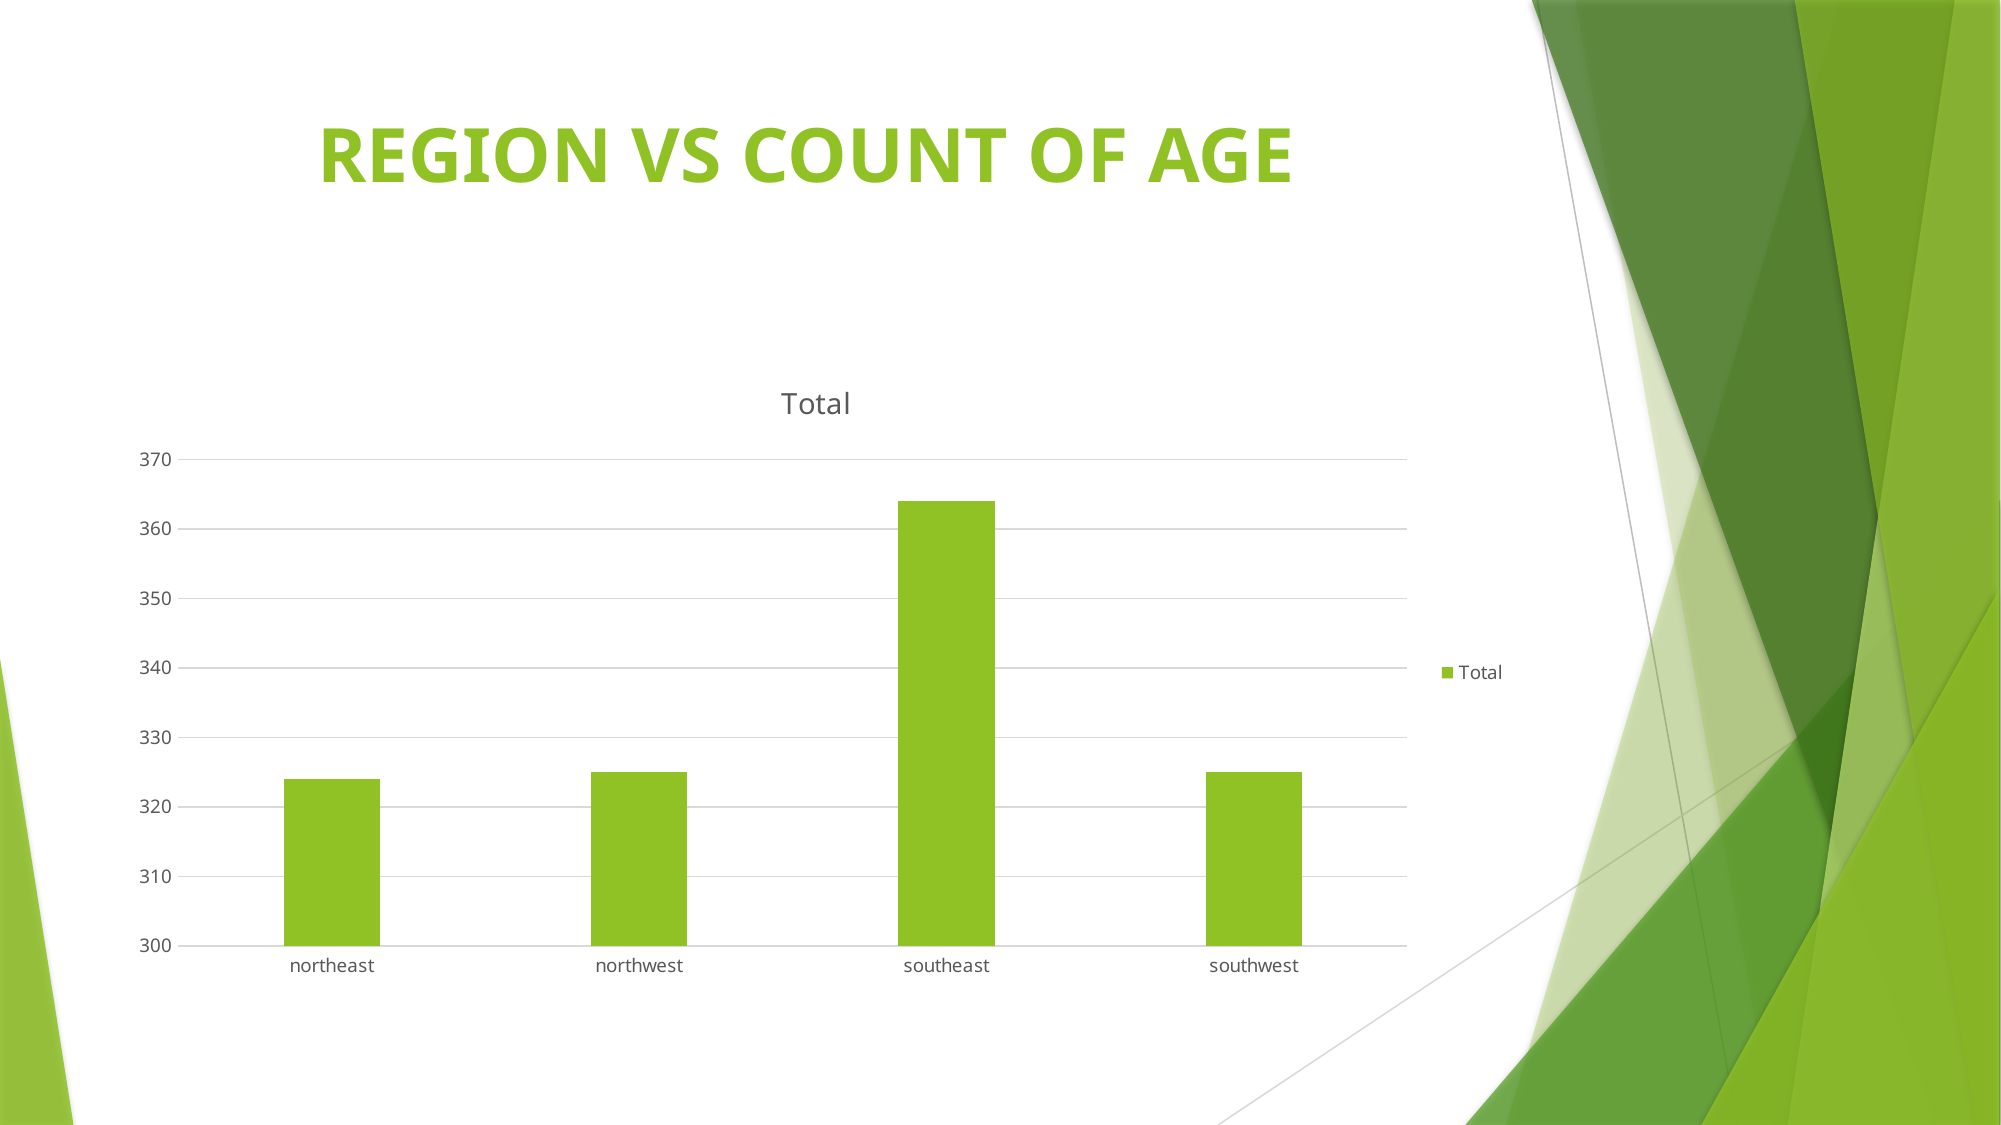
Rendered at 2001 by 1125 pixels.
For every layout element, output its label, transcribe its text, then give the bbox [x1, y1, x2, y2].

title REGION VS COUNT OF AGE [111, 99, 1522, 317]
chart [110, 353, 1522, 992]
